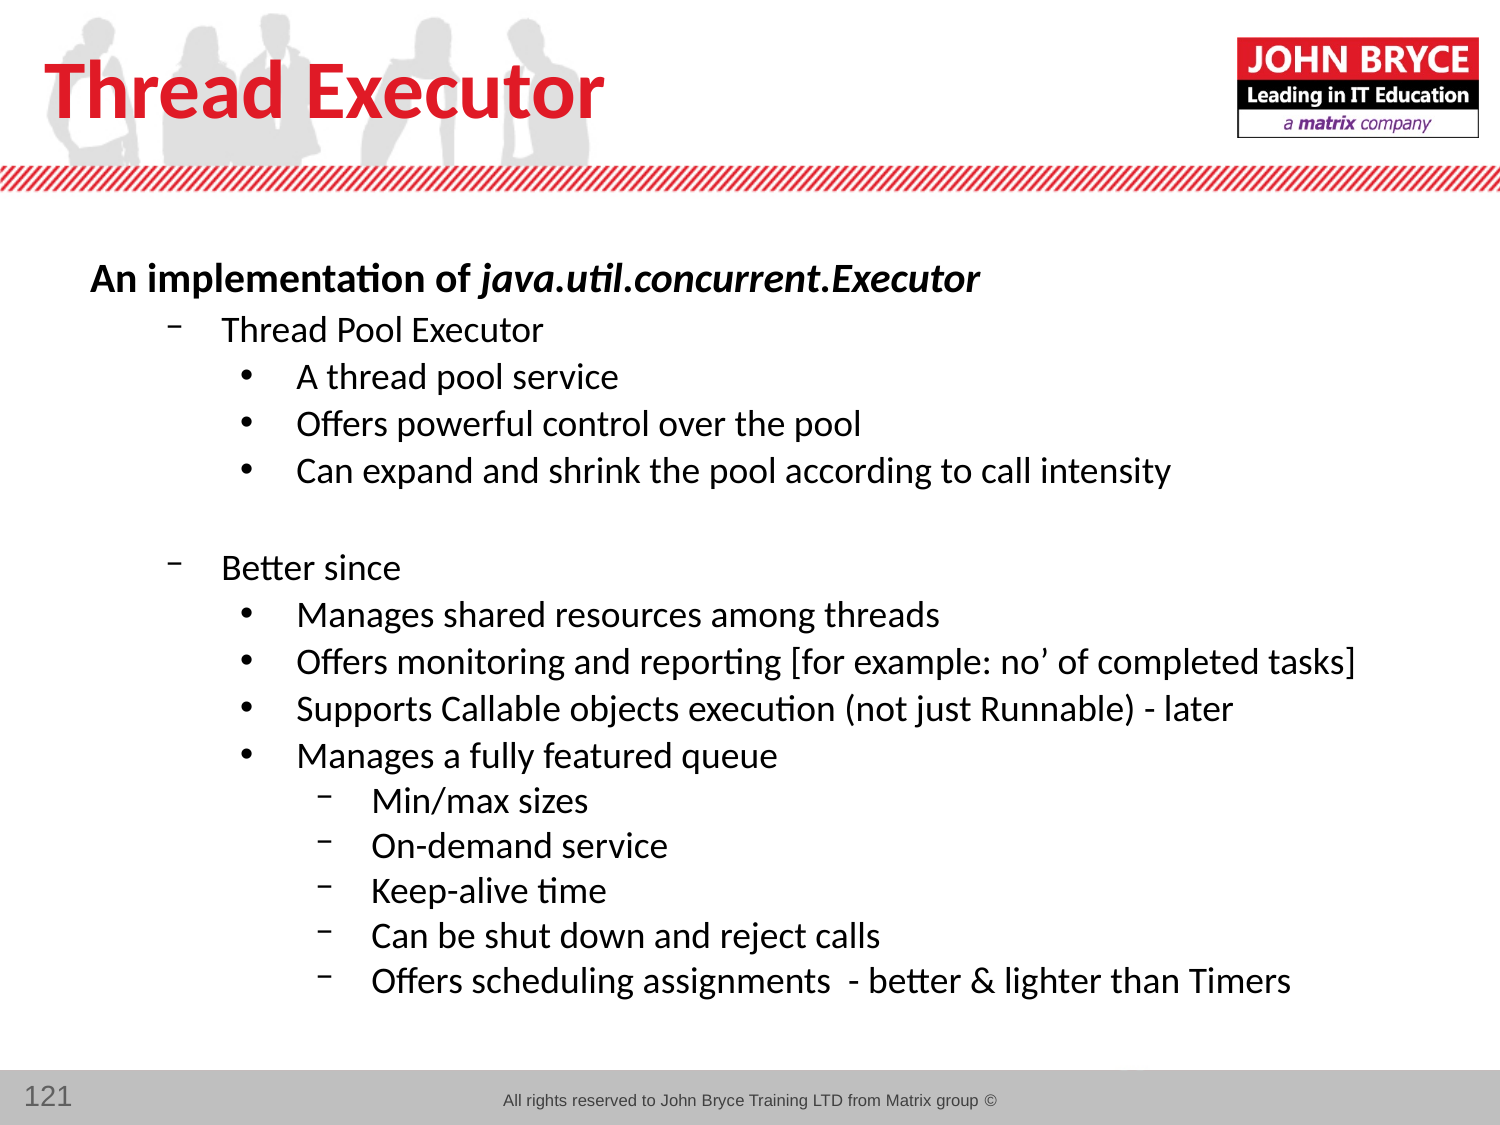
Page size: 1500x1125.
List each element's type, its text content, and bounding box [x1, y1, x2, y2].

picture [0, 0, 1500, 1070]
list An implementation of java.util.concurrent.Executor Thread Pool Executor A thread pool service Offers powerful control over the pool Can expand and shrink the pool according to call intensity Better since Manages shared resources among threads Offers monitoring and reporting [for example: no’ of completed tasks] Supports Callable objects execution (not just Runnable) - later Manages a fully featured queue Min/max sizes On-demand service Keep-alive time Can be shut down and reject calls Offers scheduling assignments - better & lighter than Timers [75, 243, 1425, 1047]
title Thread Executor [29, 21, 1235, 150]
